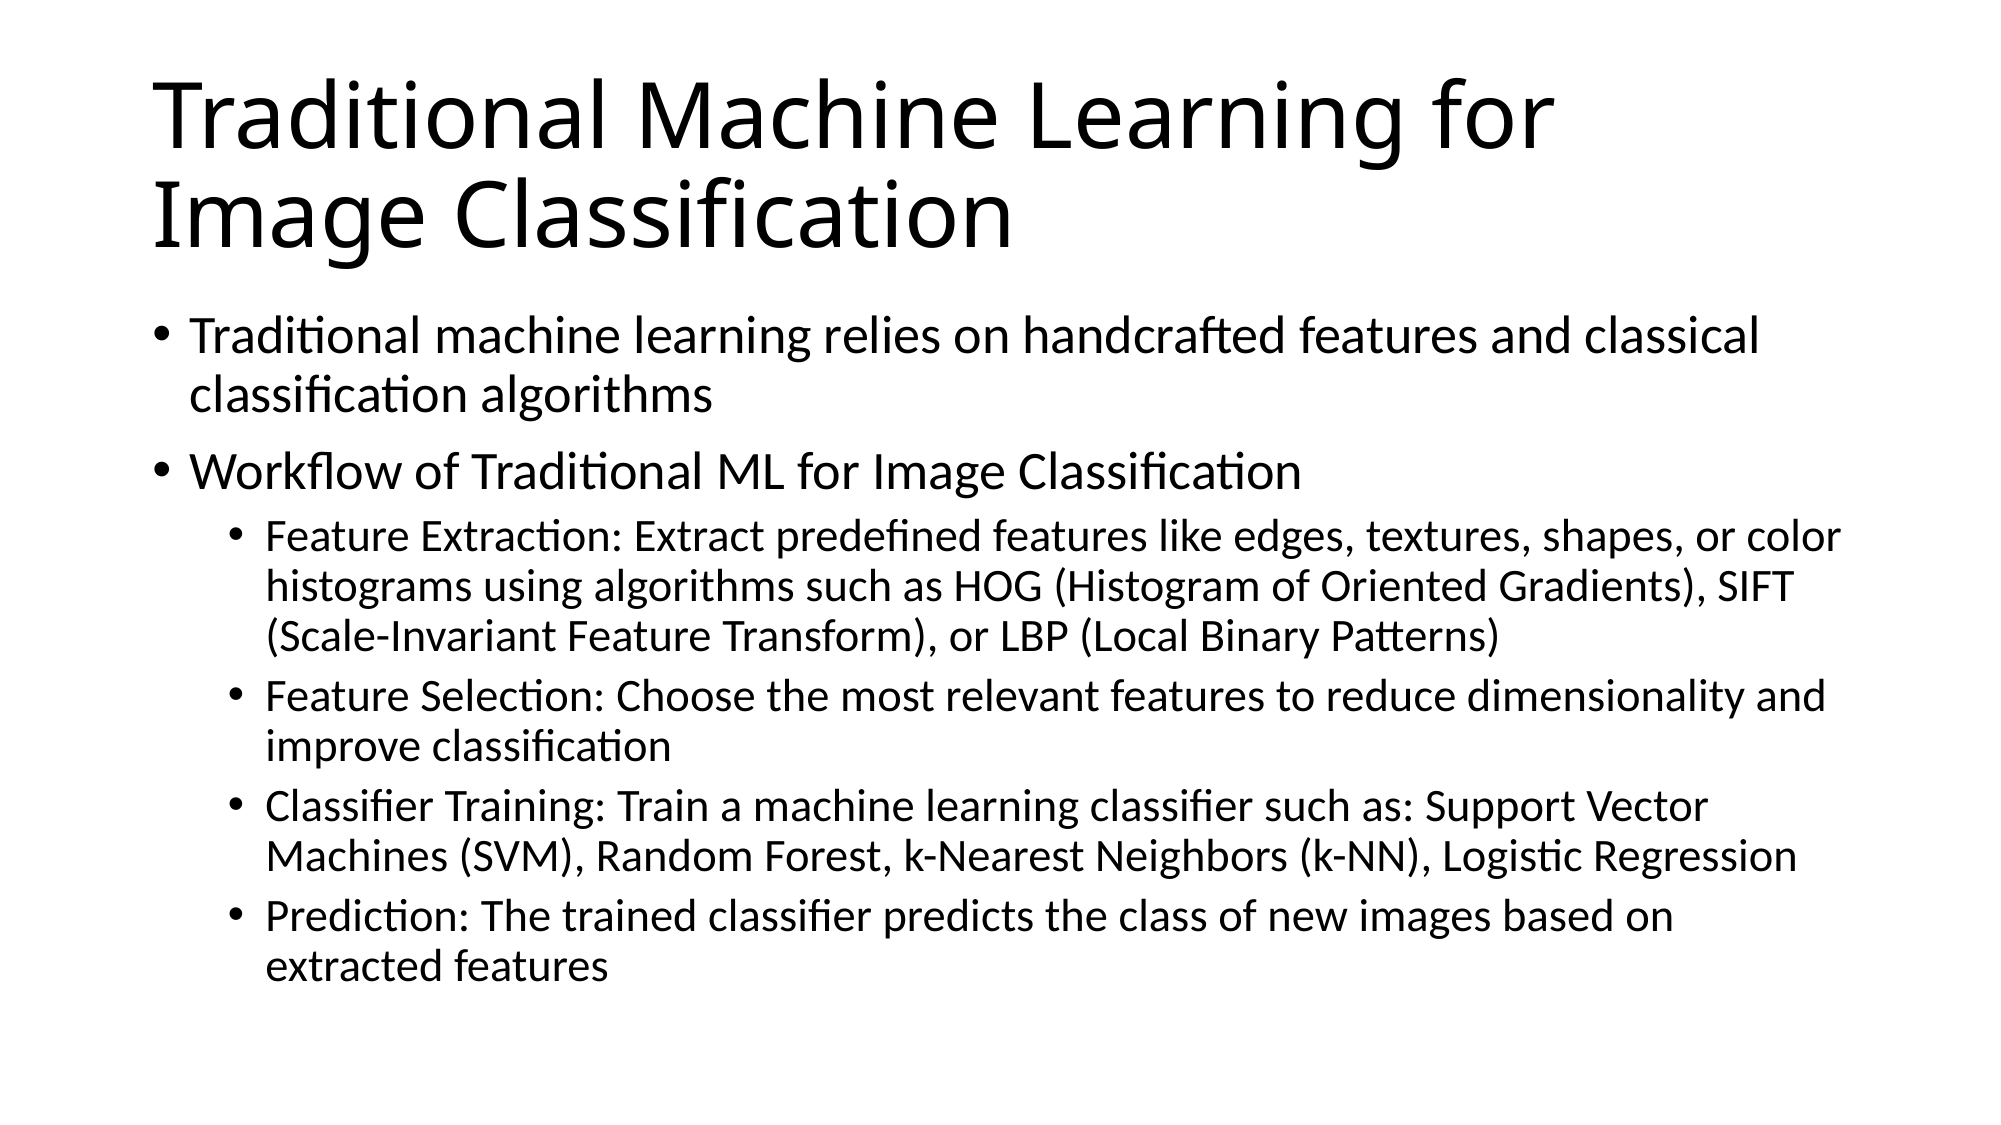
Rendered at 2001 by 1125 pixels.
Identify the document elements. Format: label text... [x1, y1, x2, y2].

title Traditional Machine Learning for Image Classification [137, 59, 1863, 278]
list Traditional machine learning relies on handcrafted features and classical classification algorithms Workflow of Traditional ML for Image Classification Feature Extraction: Extract predefined features like edges, textures, shapes, or color histograms using algorithms such as HOG (Histogram of Oriented Gradients), SIFT (Scale-Invariant Feature Transform), or LBP (Local Binary Patterns) Feature Selection: Choose the most relevant features to reduce dimensionality and improve classification Classifier Training: Train a machine learning classifier such as: Support Vector Machines (SVM), Random Forest, k-Nearest Neighbors (k-NN), Logistic Regression Prediction: The trained classifier predicts the class of new images based on extracted features [137, 299, 1863, 1014]
